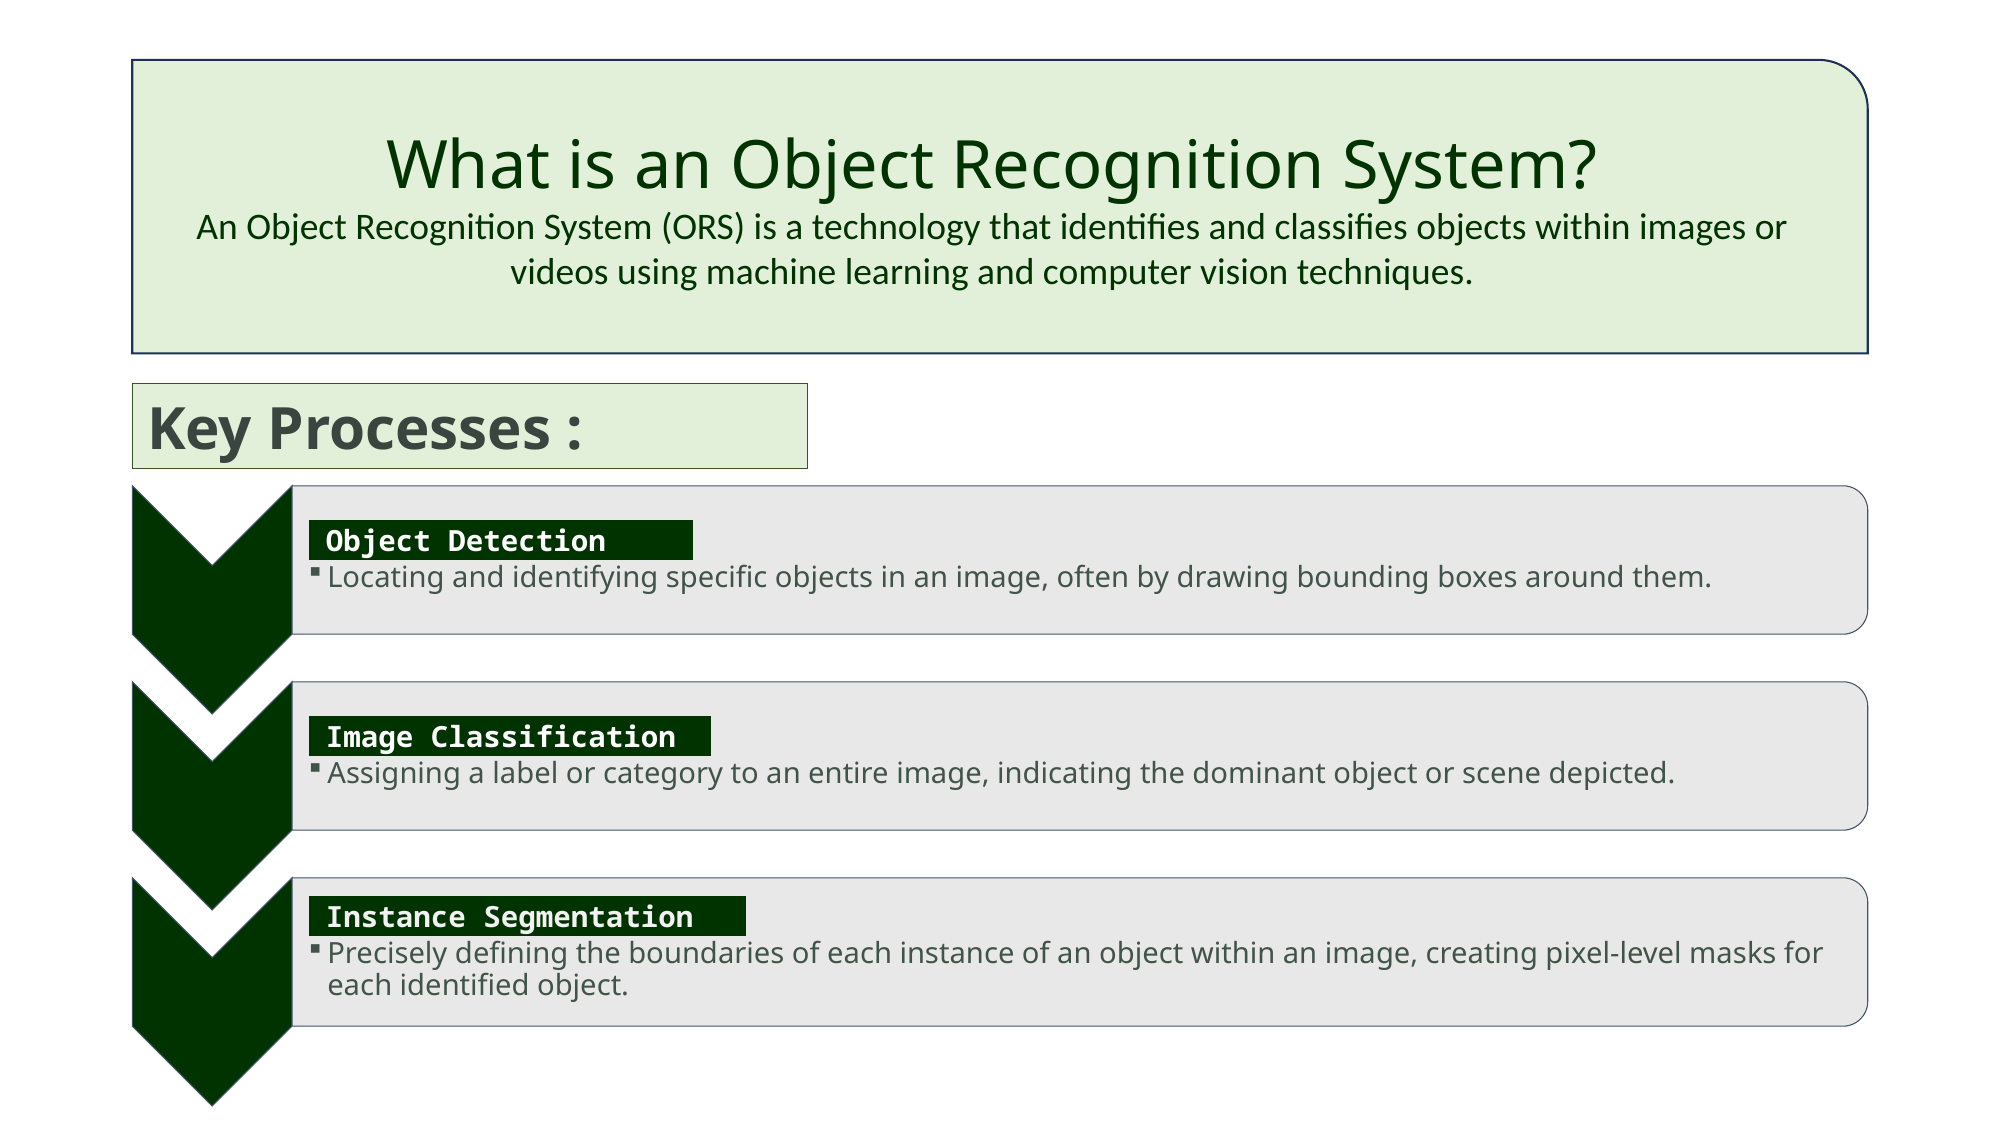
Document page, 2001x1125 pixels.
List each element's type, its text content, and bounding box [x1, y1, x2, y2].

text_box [132, 485, 1868, 1107]
text_box Key Processes : [132, 383, 808, 469]
text_box What is an Object Recognition System? An Object Recognition System (ORS) is a technology that identifies and classifies objects within images or videos using machine learning and computer vision techniques. [131, 58, 1869, 355]
